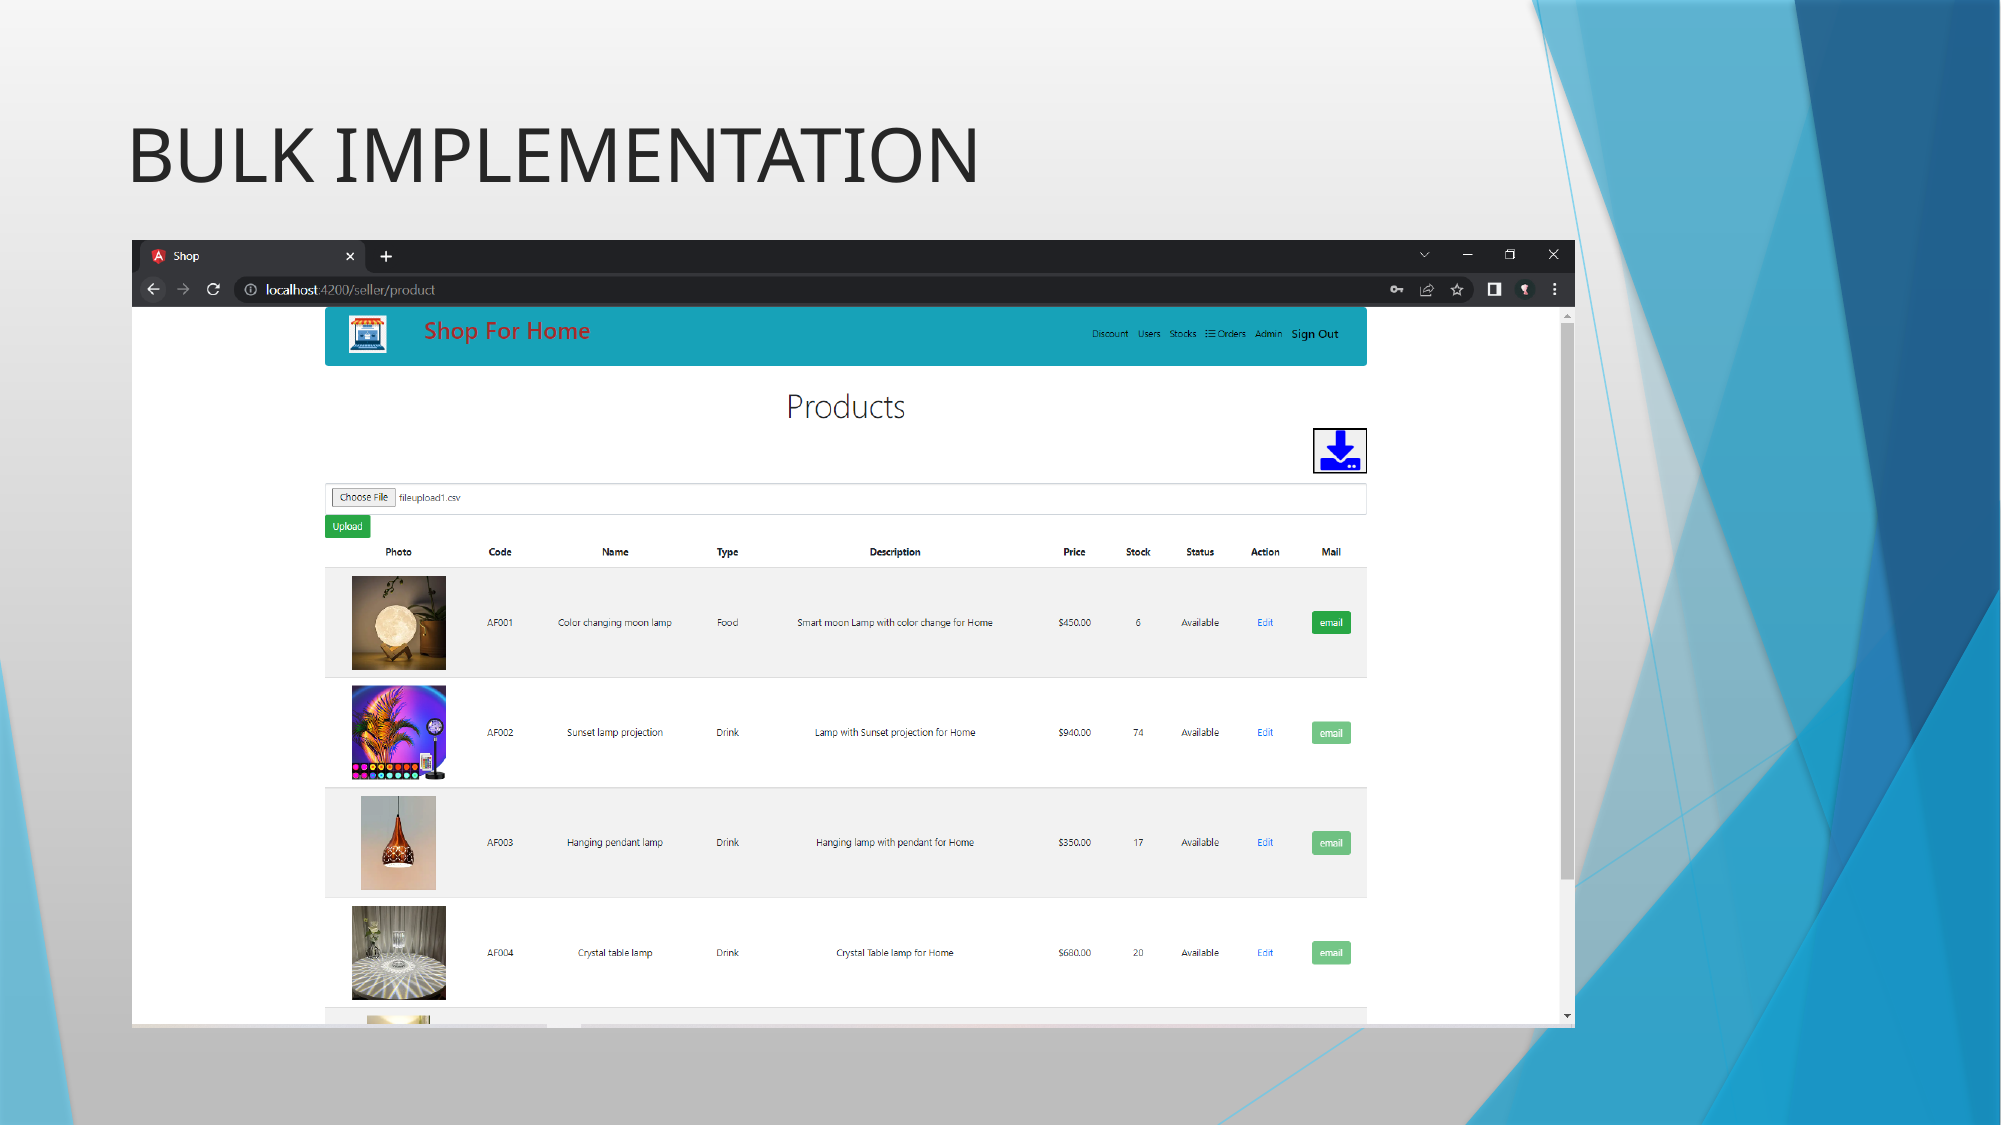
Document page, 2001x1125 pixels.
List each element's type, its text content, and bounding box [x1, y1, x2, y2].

picture [131, 239, 1576, 1029]
title BULK IMPLEMENTATION [111, 99, 1522, 317]
